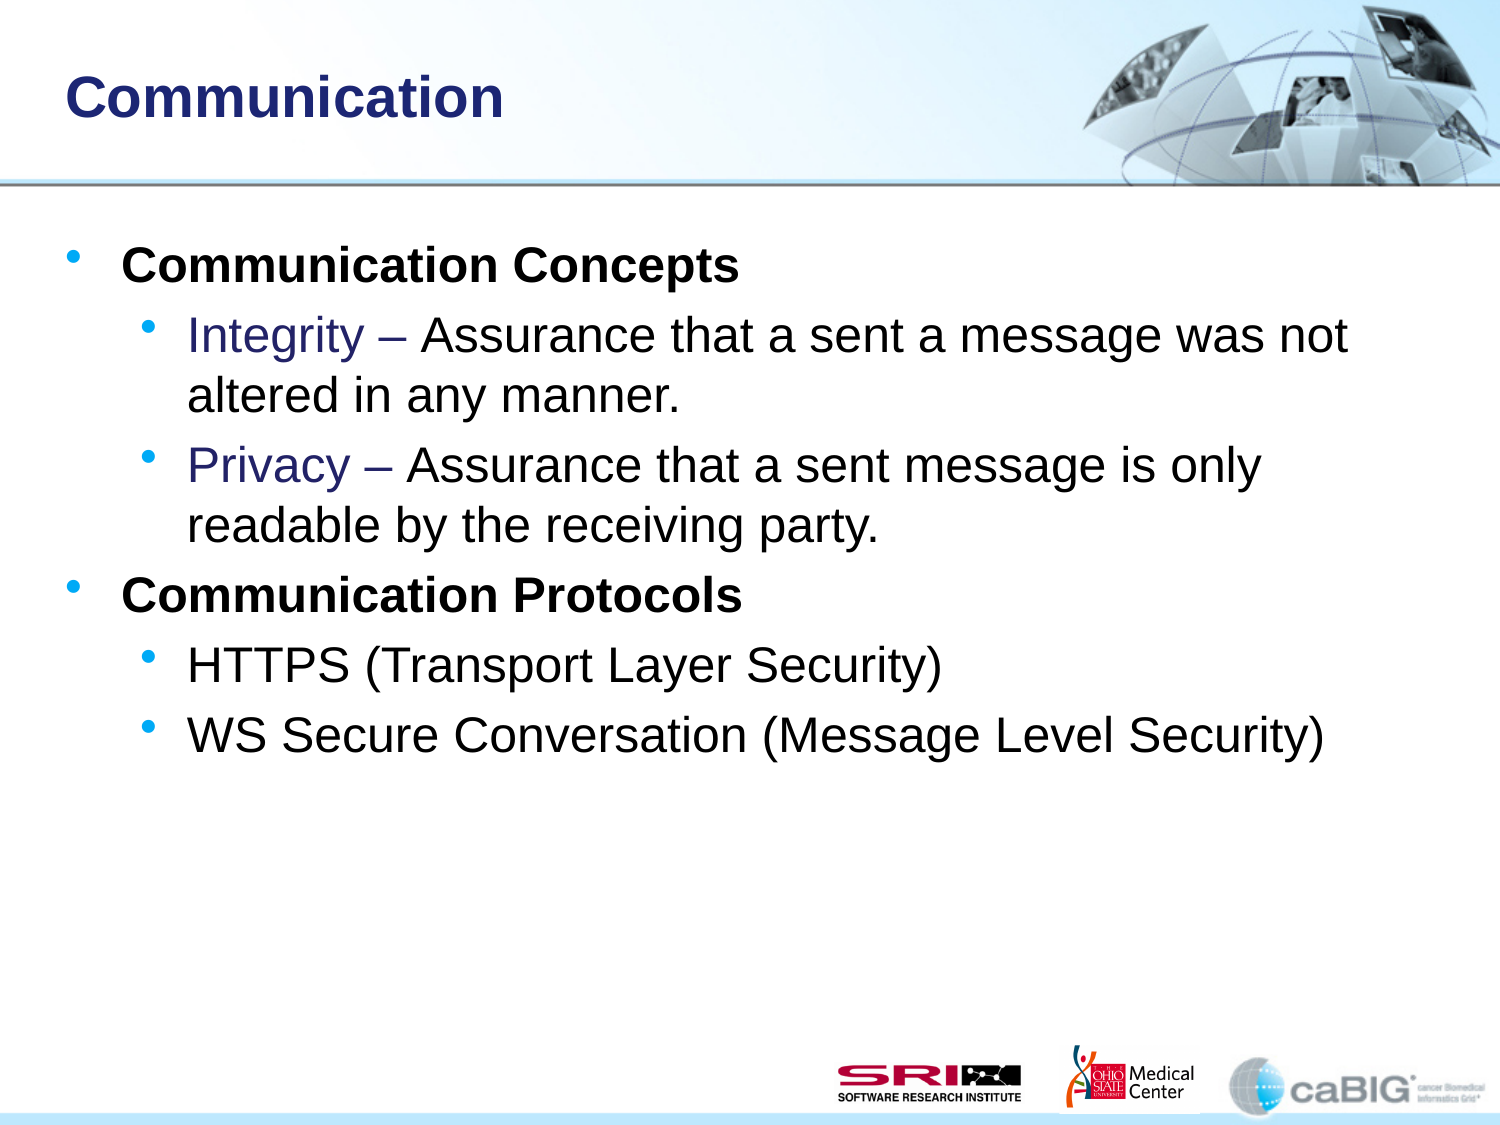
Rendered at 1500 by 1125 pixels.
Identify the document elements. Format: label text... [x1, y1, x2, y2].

list Communication Concepts Integrity – Assurance that a sent a message was not altered in any manner. Privacy – Assurance that a sent message is only readable by the receiving party. Communication Protocols HTTPS (Transport Layer Security) WS Secure Conversation (Message Level Security) [49, 224, 1438, 1038]
picture [0, 0, 1500, 1125]
title Communication [49, 0, 1176, 188]
